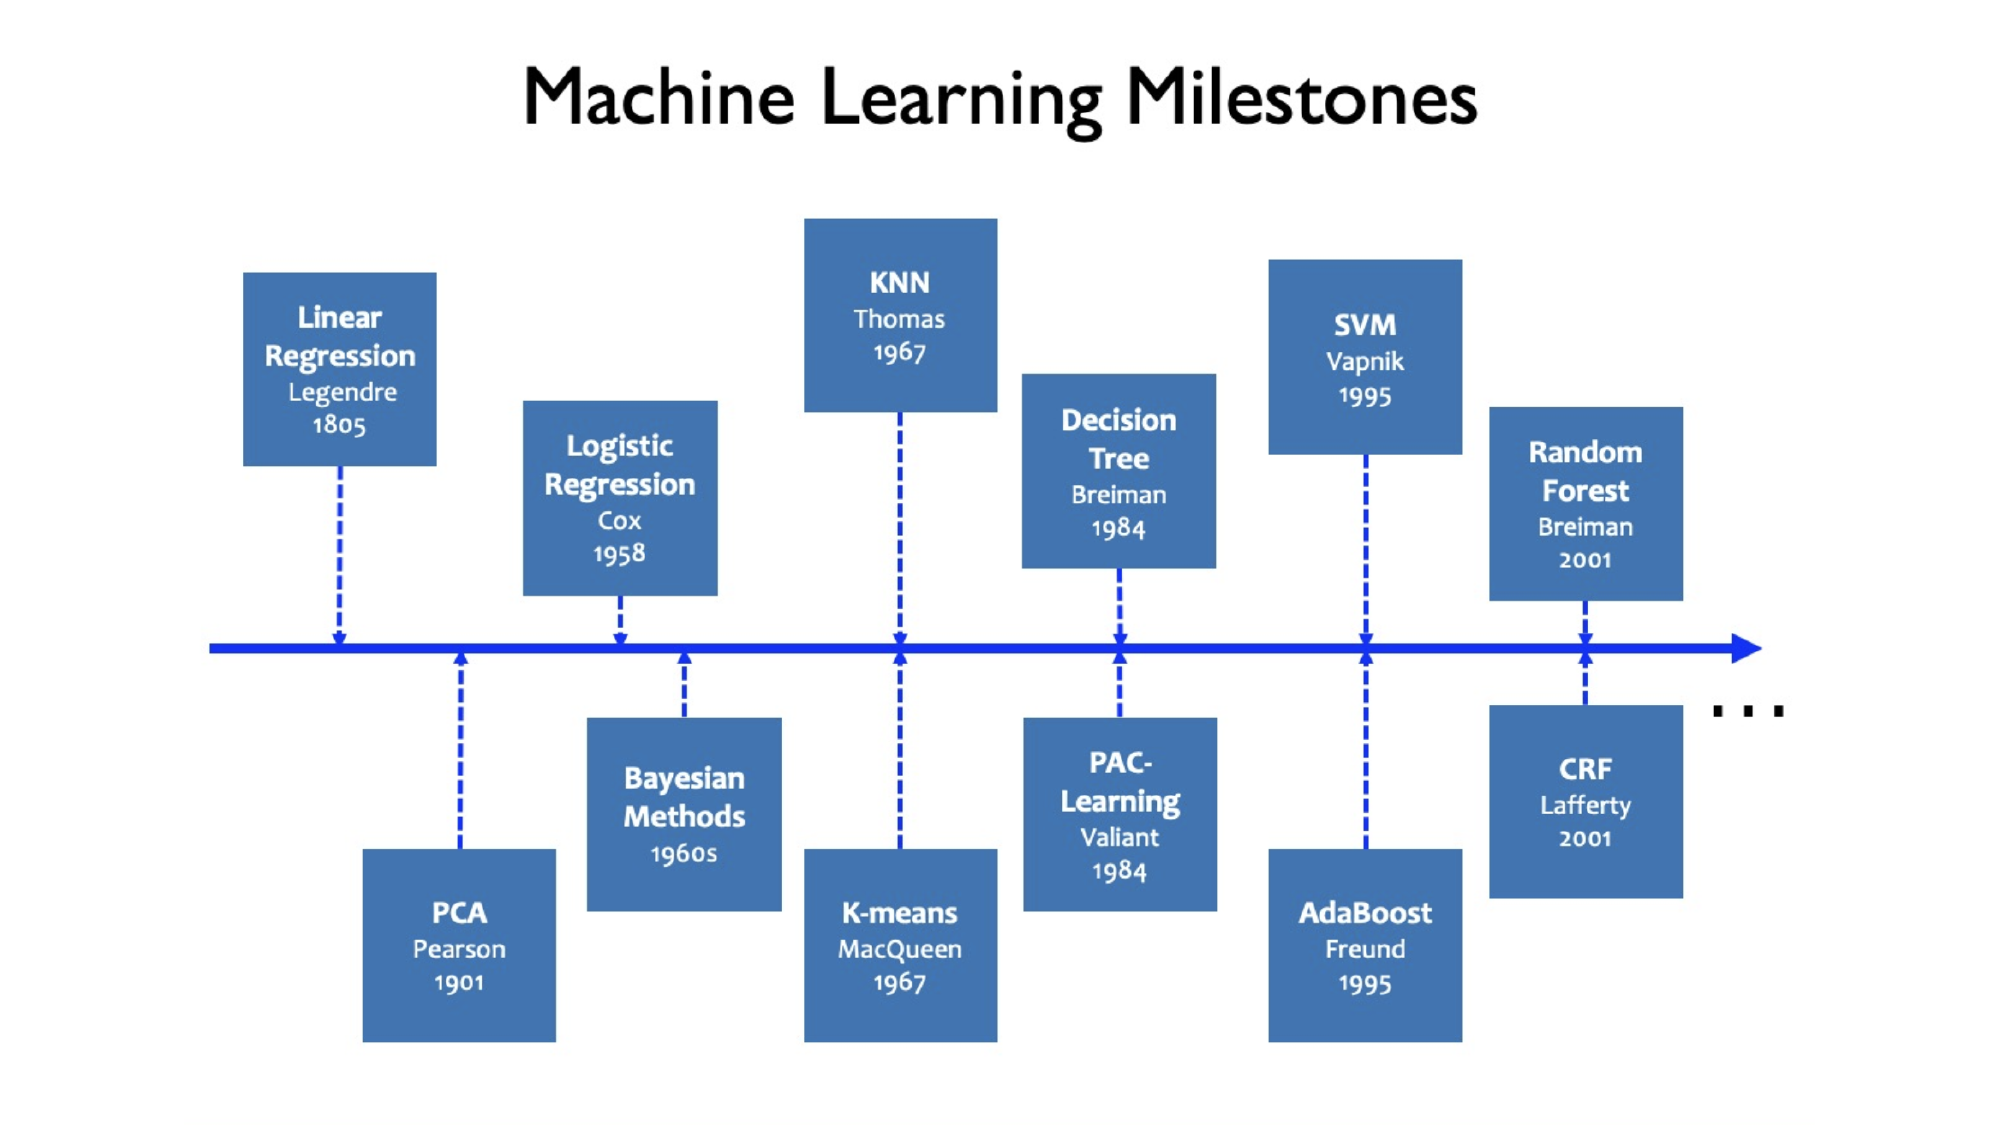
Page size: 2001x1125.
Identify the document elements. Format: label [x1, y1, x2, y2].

picture [184, 0, 1816, 1125]
